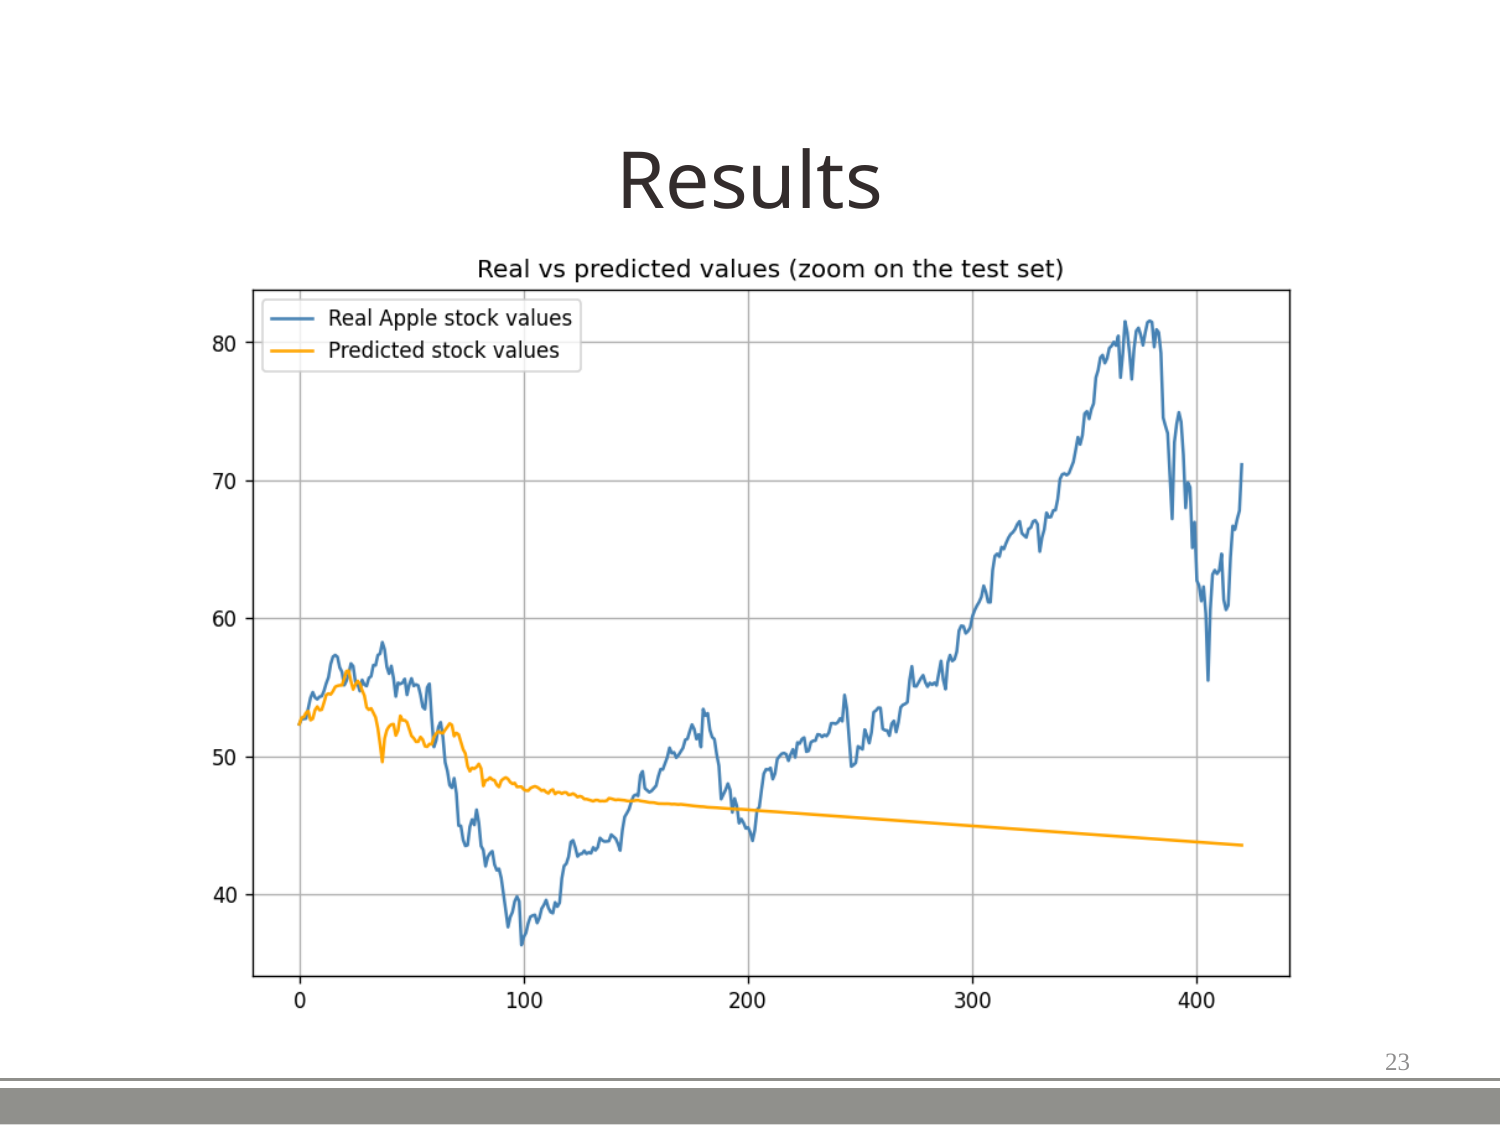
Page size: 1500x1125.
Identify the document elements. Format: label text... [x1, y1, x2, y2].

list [197, 244, 1303, 1029]
slide_number 23 [1074, 1043, 1425, 1079]
title Results [75, 122, 1425, 233]
